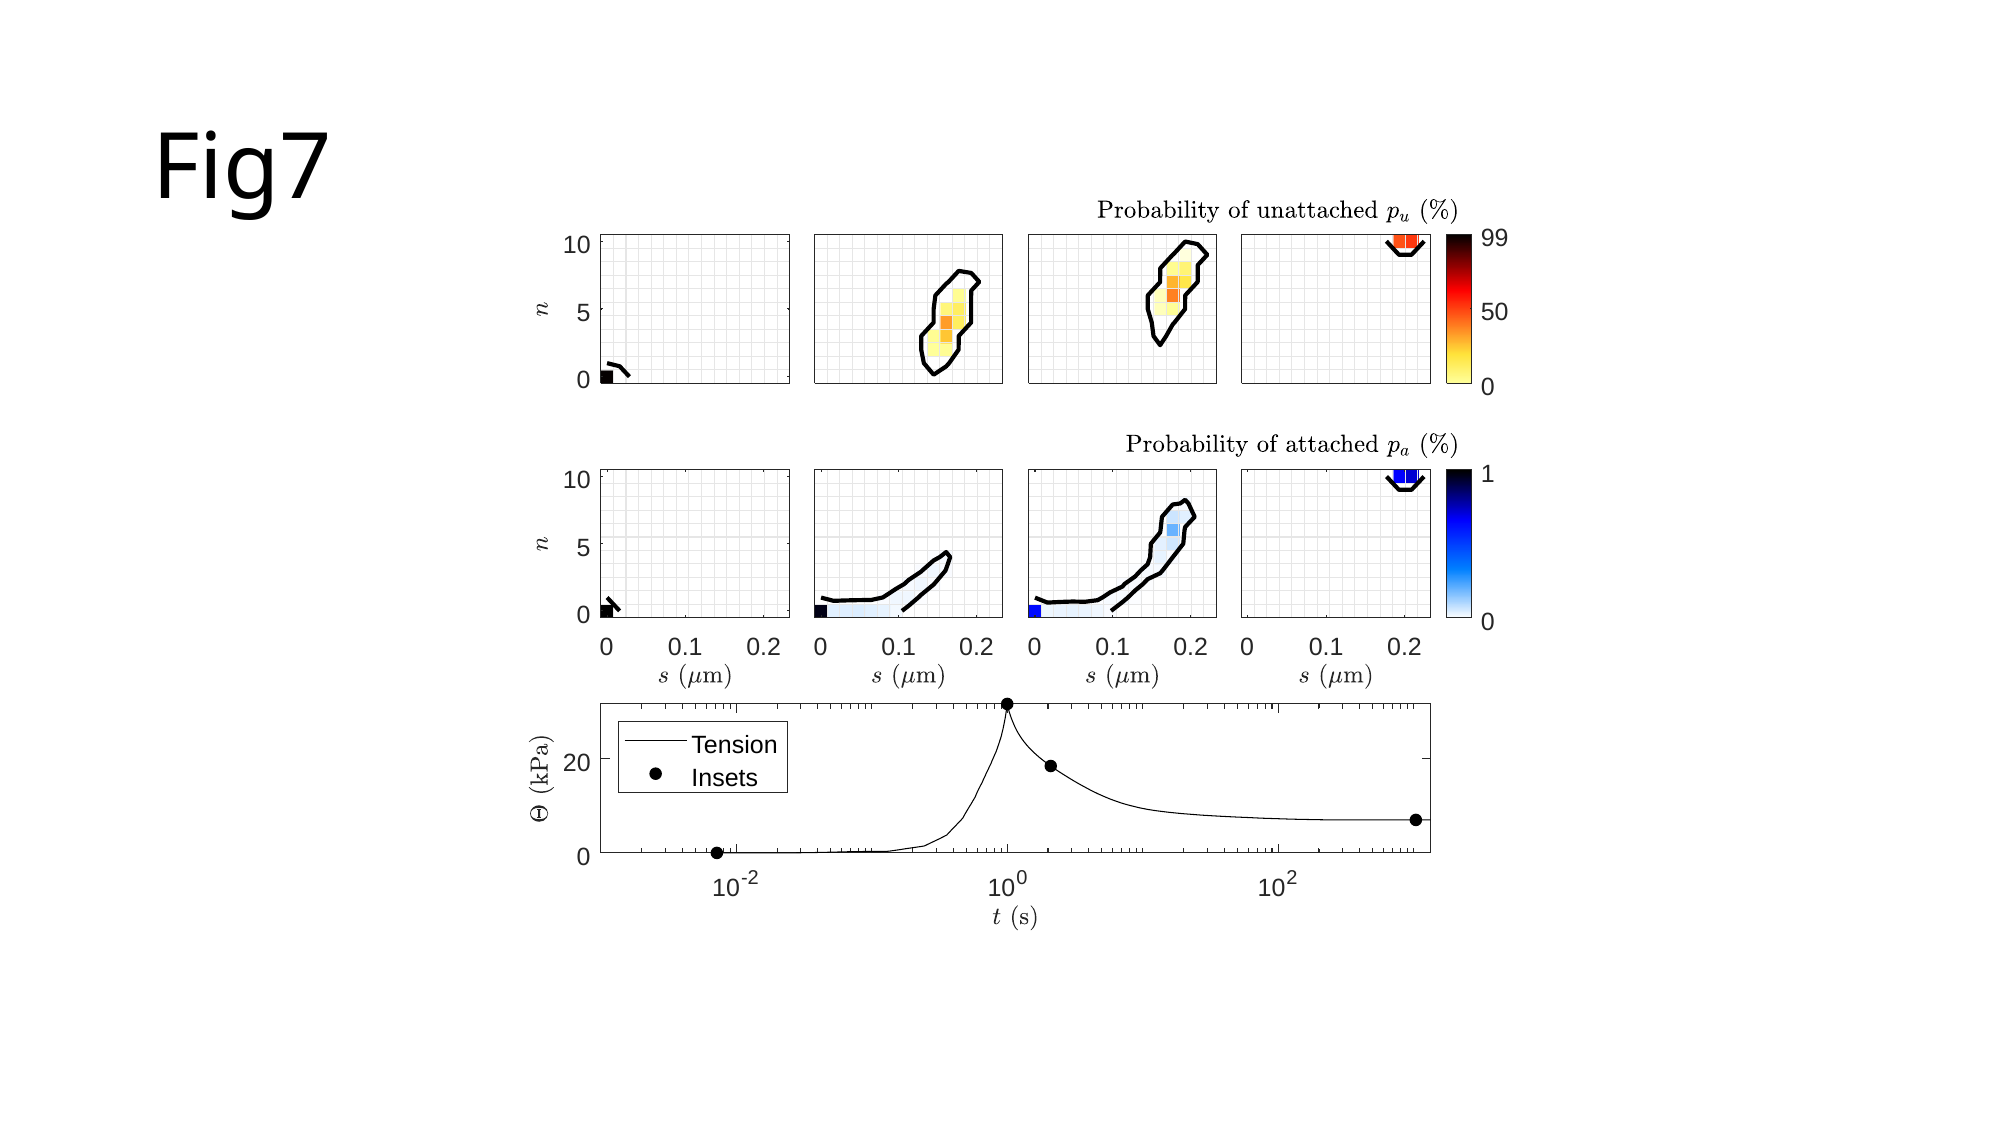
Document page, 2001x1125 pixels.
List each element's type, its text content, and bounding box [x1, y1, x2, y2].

title Fig7 [137, 59, 1863, 278]
picture [460, 176, 1540, 949]
